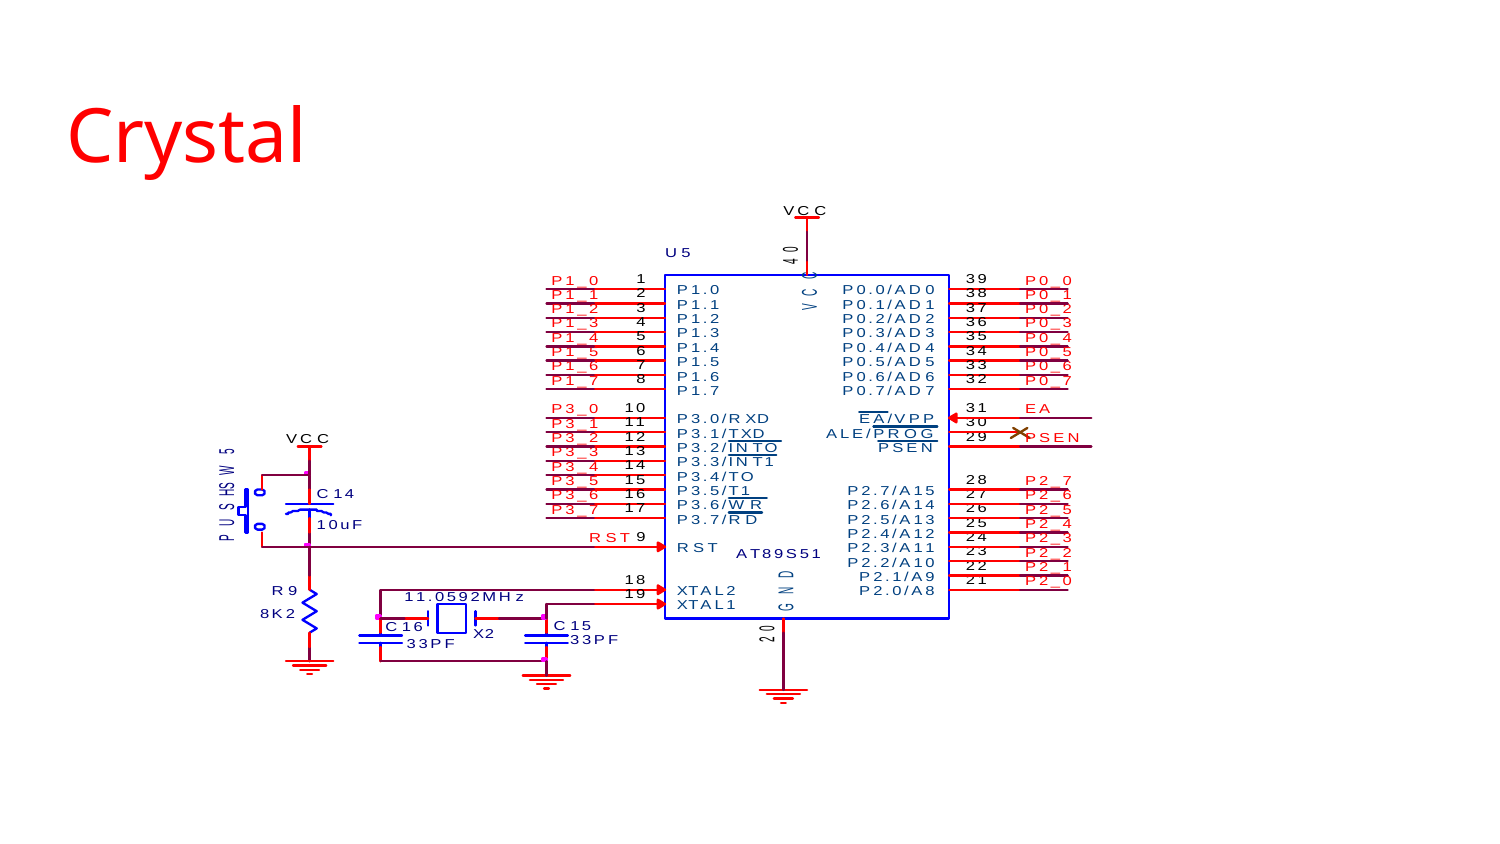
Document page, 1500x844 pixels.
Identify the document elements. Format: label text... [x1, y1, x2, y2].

picture [212, 194, 1113, 714]
title Crystal [51, 72, 1449, 167]
